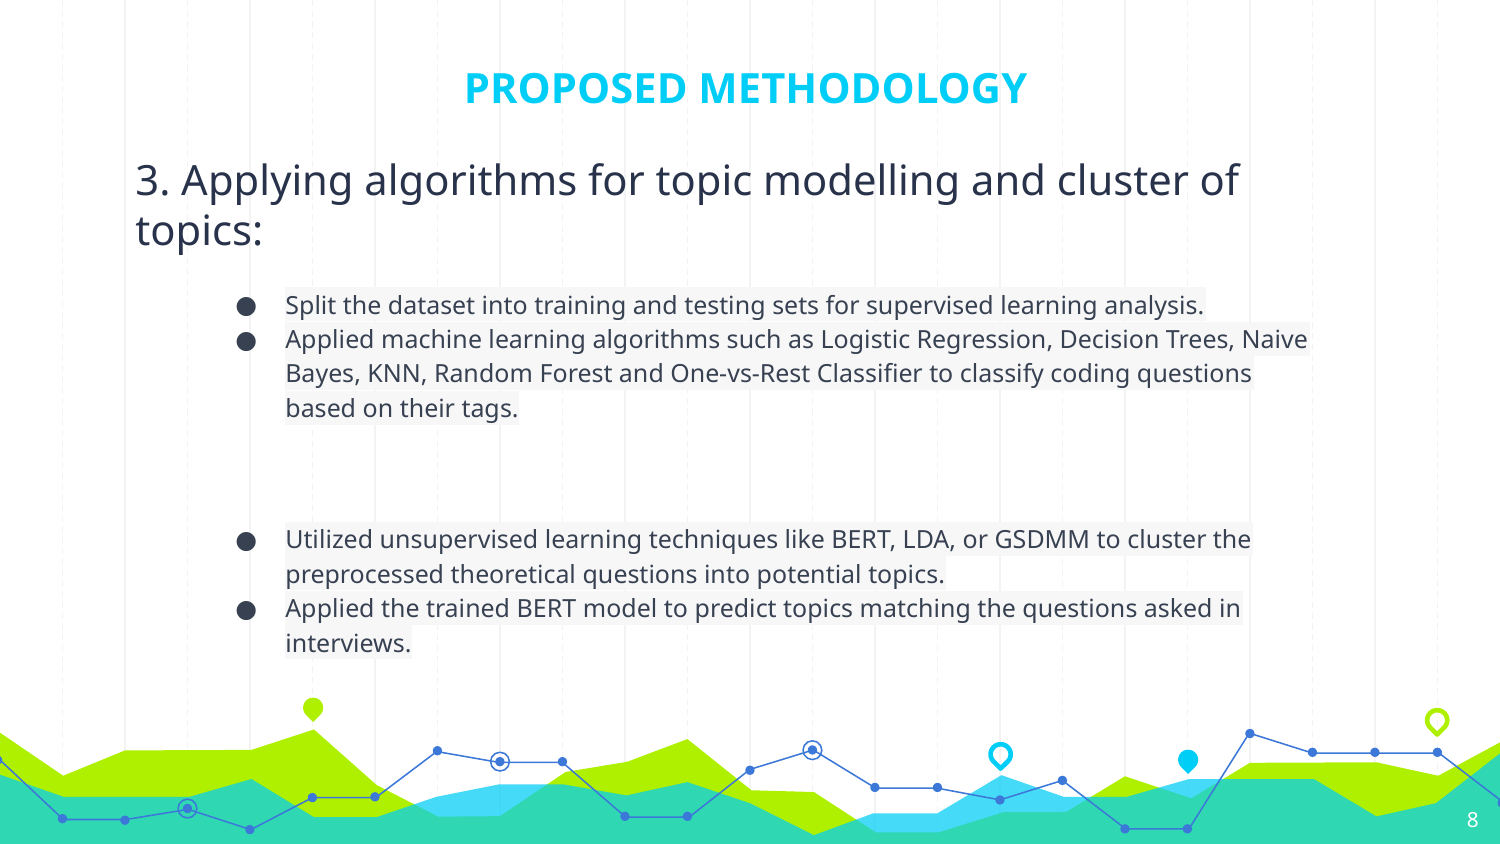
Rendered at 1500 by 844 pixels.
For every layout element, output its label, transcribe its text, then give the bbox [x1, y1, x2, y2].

list 3. Applying algorithms for topic modelling and cluster of topics: Split the dataset into training and testing sets for supervised learning analysis. Applied machine learning algorithms such as Logistic Regression, Decision Trees, Naive Bayes, KNN, Random Forest and One-vs-Rest Classifier to classify coding questions based on their tags. Utilized unsupervised learning techniques like BERT, LDA, or GSDMM to cluster the preprocessed theoretical questions into potential topics. Applied the trained BERT model to predict topics matching the questions asked in interviews. [45, 138, 1329, 718]
title PROPOSED METHODOLOGY [171, 55, 1320, 127]
slide_number ‹#› [1403, 791, 1494, 844]
